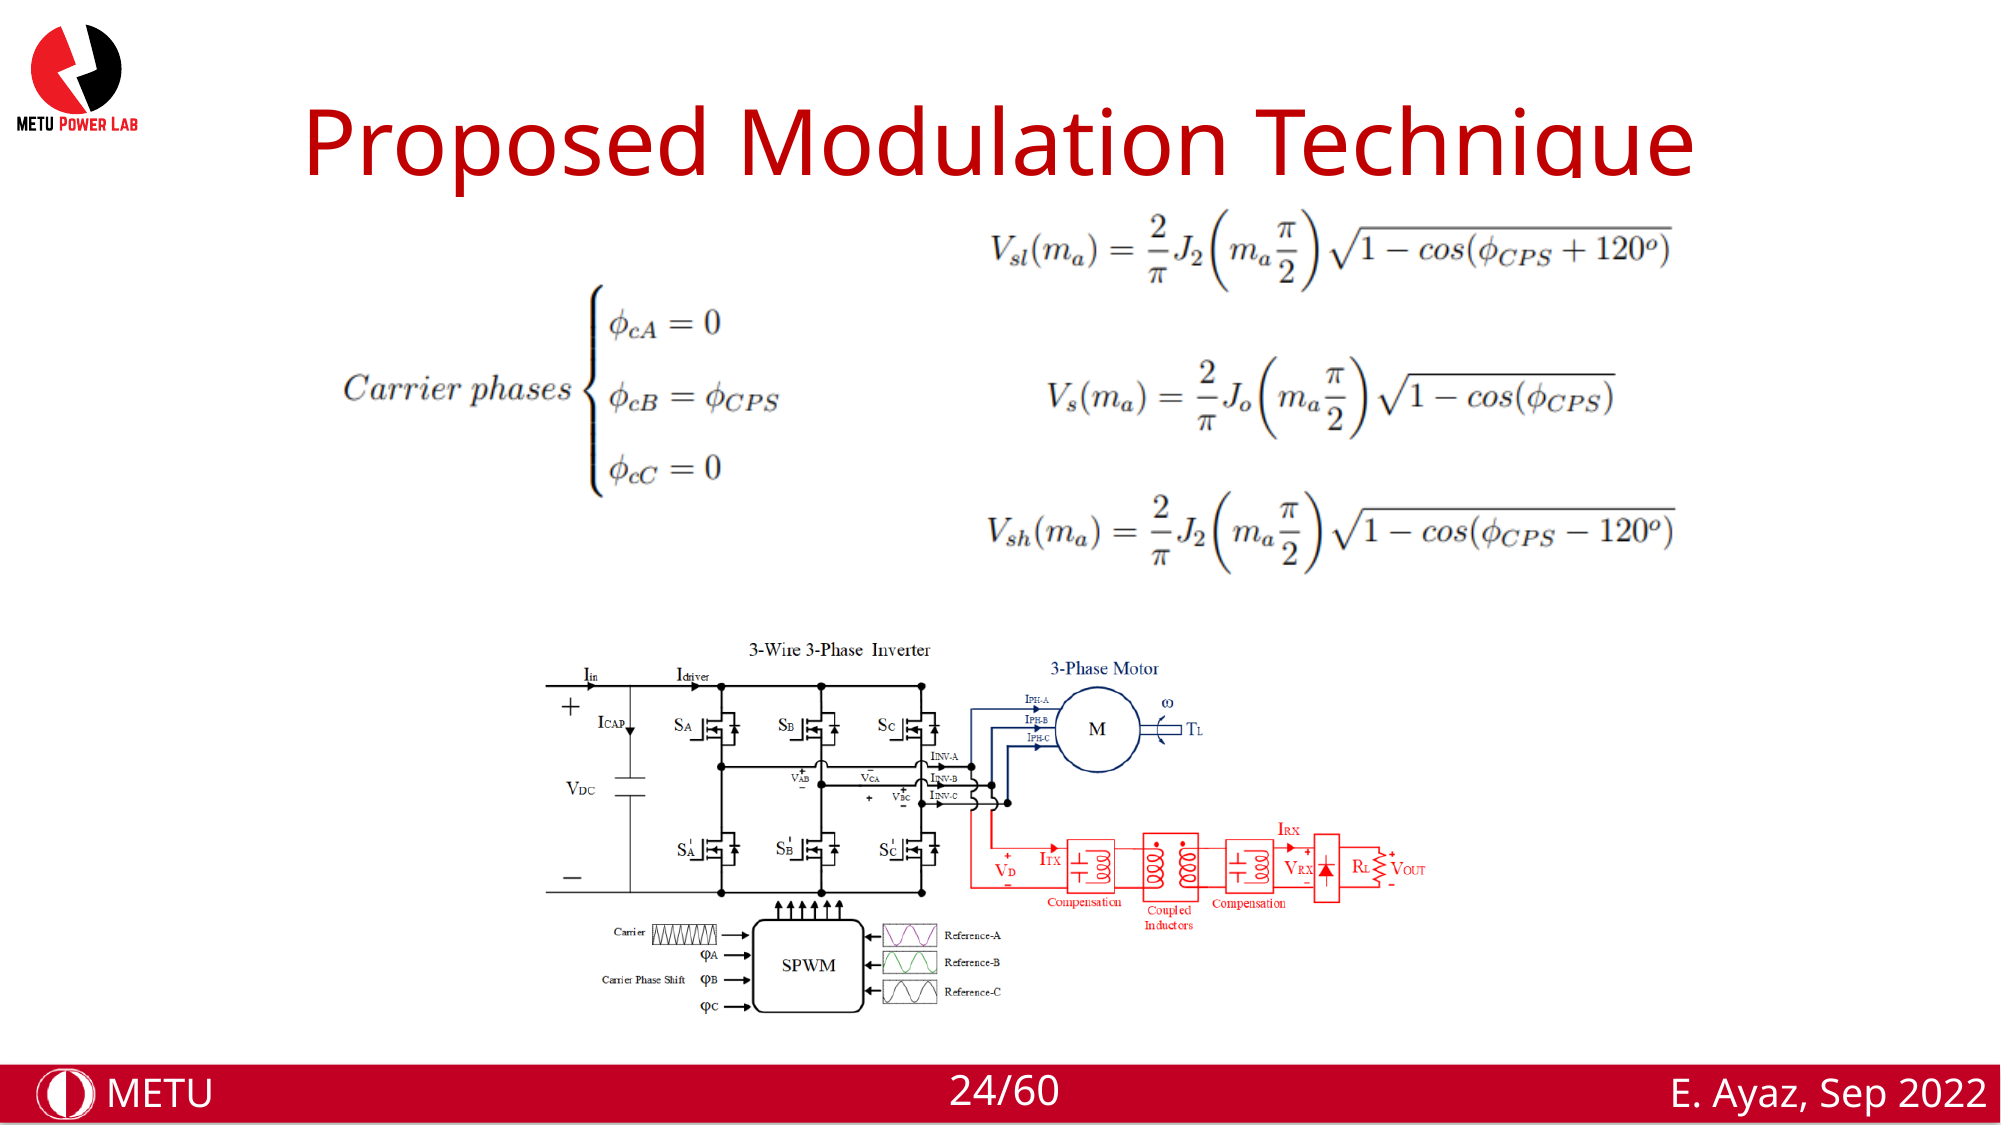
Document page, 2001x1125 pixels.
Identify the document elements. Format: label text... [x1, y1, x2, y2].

picture [287, 265, 830, 511]
picture [495, 614, 1505, 1039]
title Proposed Modulation Technique [99, 45, 1900, 233]
picture [30, 1068, 99, 1120]
picture [929, 178, 1713, 587]
